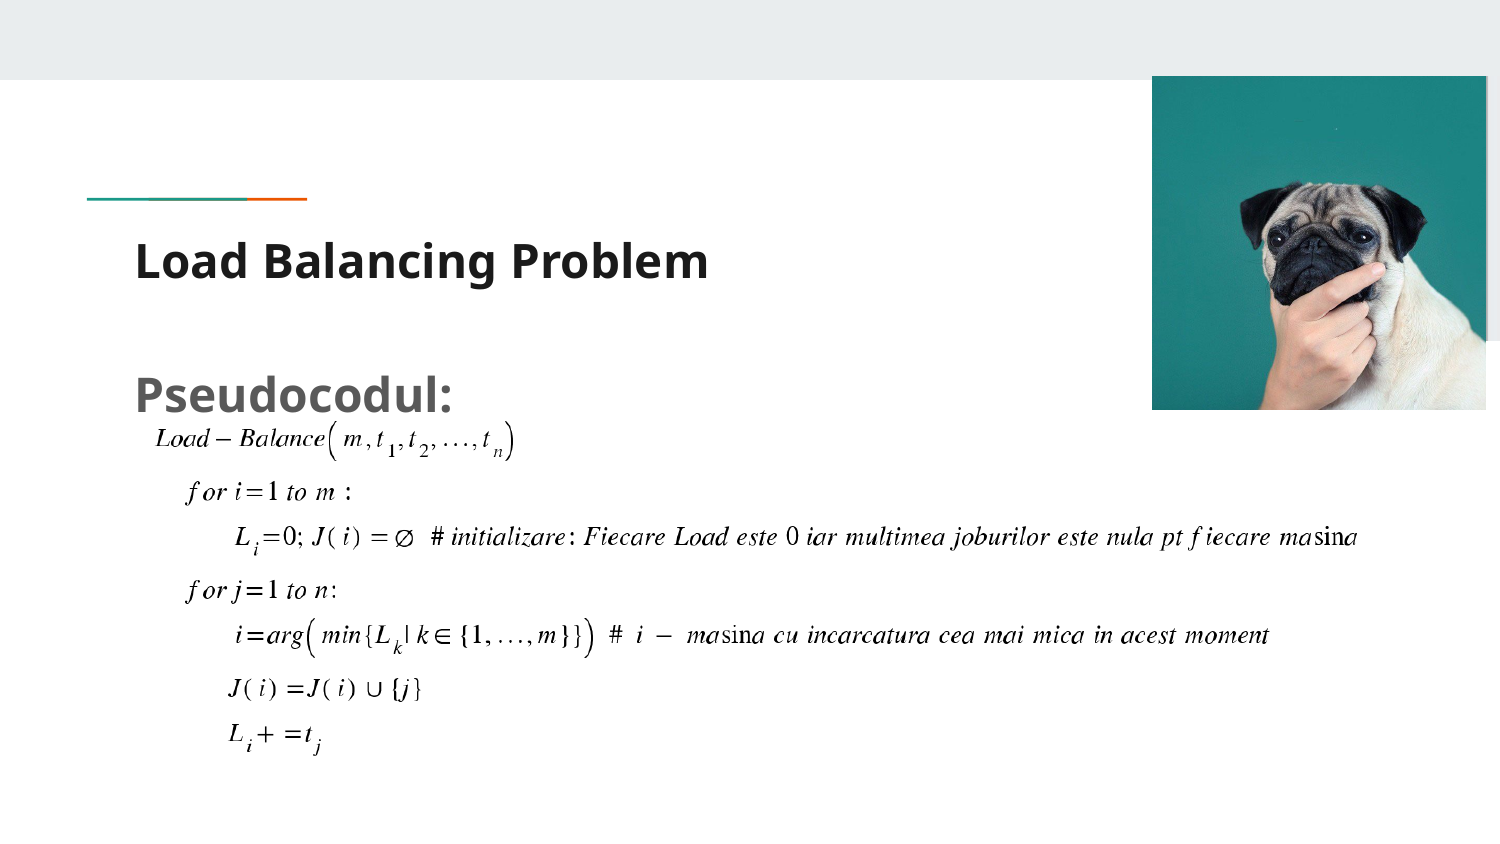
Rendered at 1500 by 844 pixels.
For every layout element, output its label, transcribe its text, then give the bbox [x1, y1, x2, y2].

picture [153, 421, 1359, 756]
list Pseudocodul: [119, 341, 1381, 828]
title Load Balancing Problem [119, 216, 1146, 305]
picture [1151, 75, 1500, 410]
